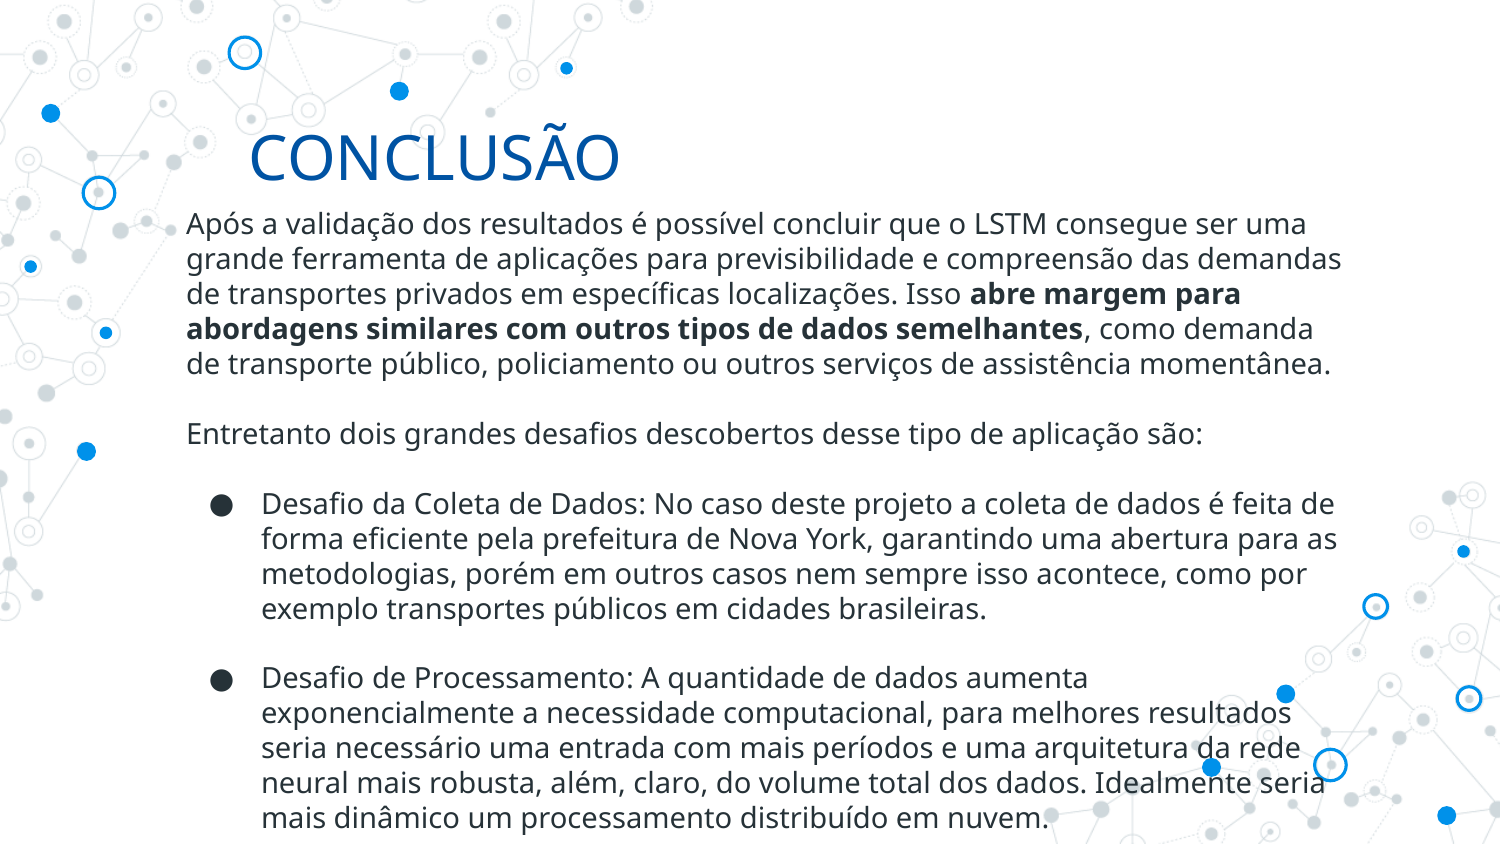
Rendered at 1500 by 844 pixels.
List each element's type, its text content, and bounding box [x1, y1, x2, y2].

picture [0, 0, 1500, 844]
title CONCLUSÃO [233, 93, 681, 190]
text_box Após a validação dos resultados é possível concluir que o LSTM consegue ser uma grande ferramenta de aplicações para previsibilidade e compreensão das demandas de transportes privados em específicas localizações. Isso abre margem para abordagens similares com outros tipos de dados semelhantes, como demanda de transporte público, policiamento ou outros serviços de assistência momentânea. Entretanto dois grandes desafios descobertos desse tipo de aplicação são: Desafio da Coleta de Dados: No caso deste projeto a coleta de dados é feita de forma eficiente pela prefeitura de Nova York, garantindo uma abertura para as metodologias, porém em outros casos nem sempre isso acontece, como por exemplo transportes públicos em cidades brasileiras. Desafio de Processamento: A quantidade de dados aumenta exponencialmente a necessidade computacional, para melhores resultados seria necessário uma entrada com mais períodos e uma arquitetura da rede neural mais robusta, além, claro, do volume total dos dados. Idealmente seria mais dinâmico um processamento distribuído em nuvem. [171, 190, 1363, 745]
